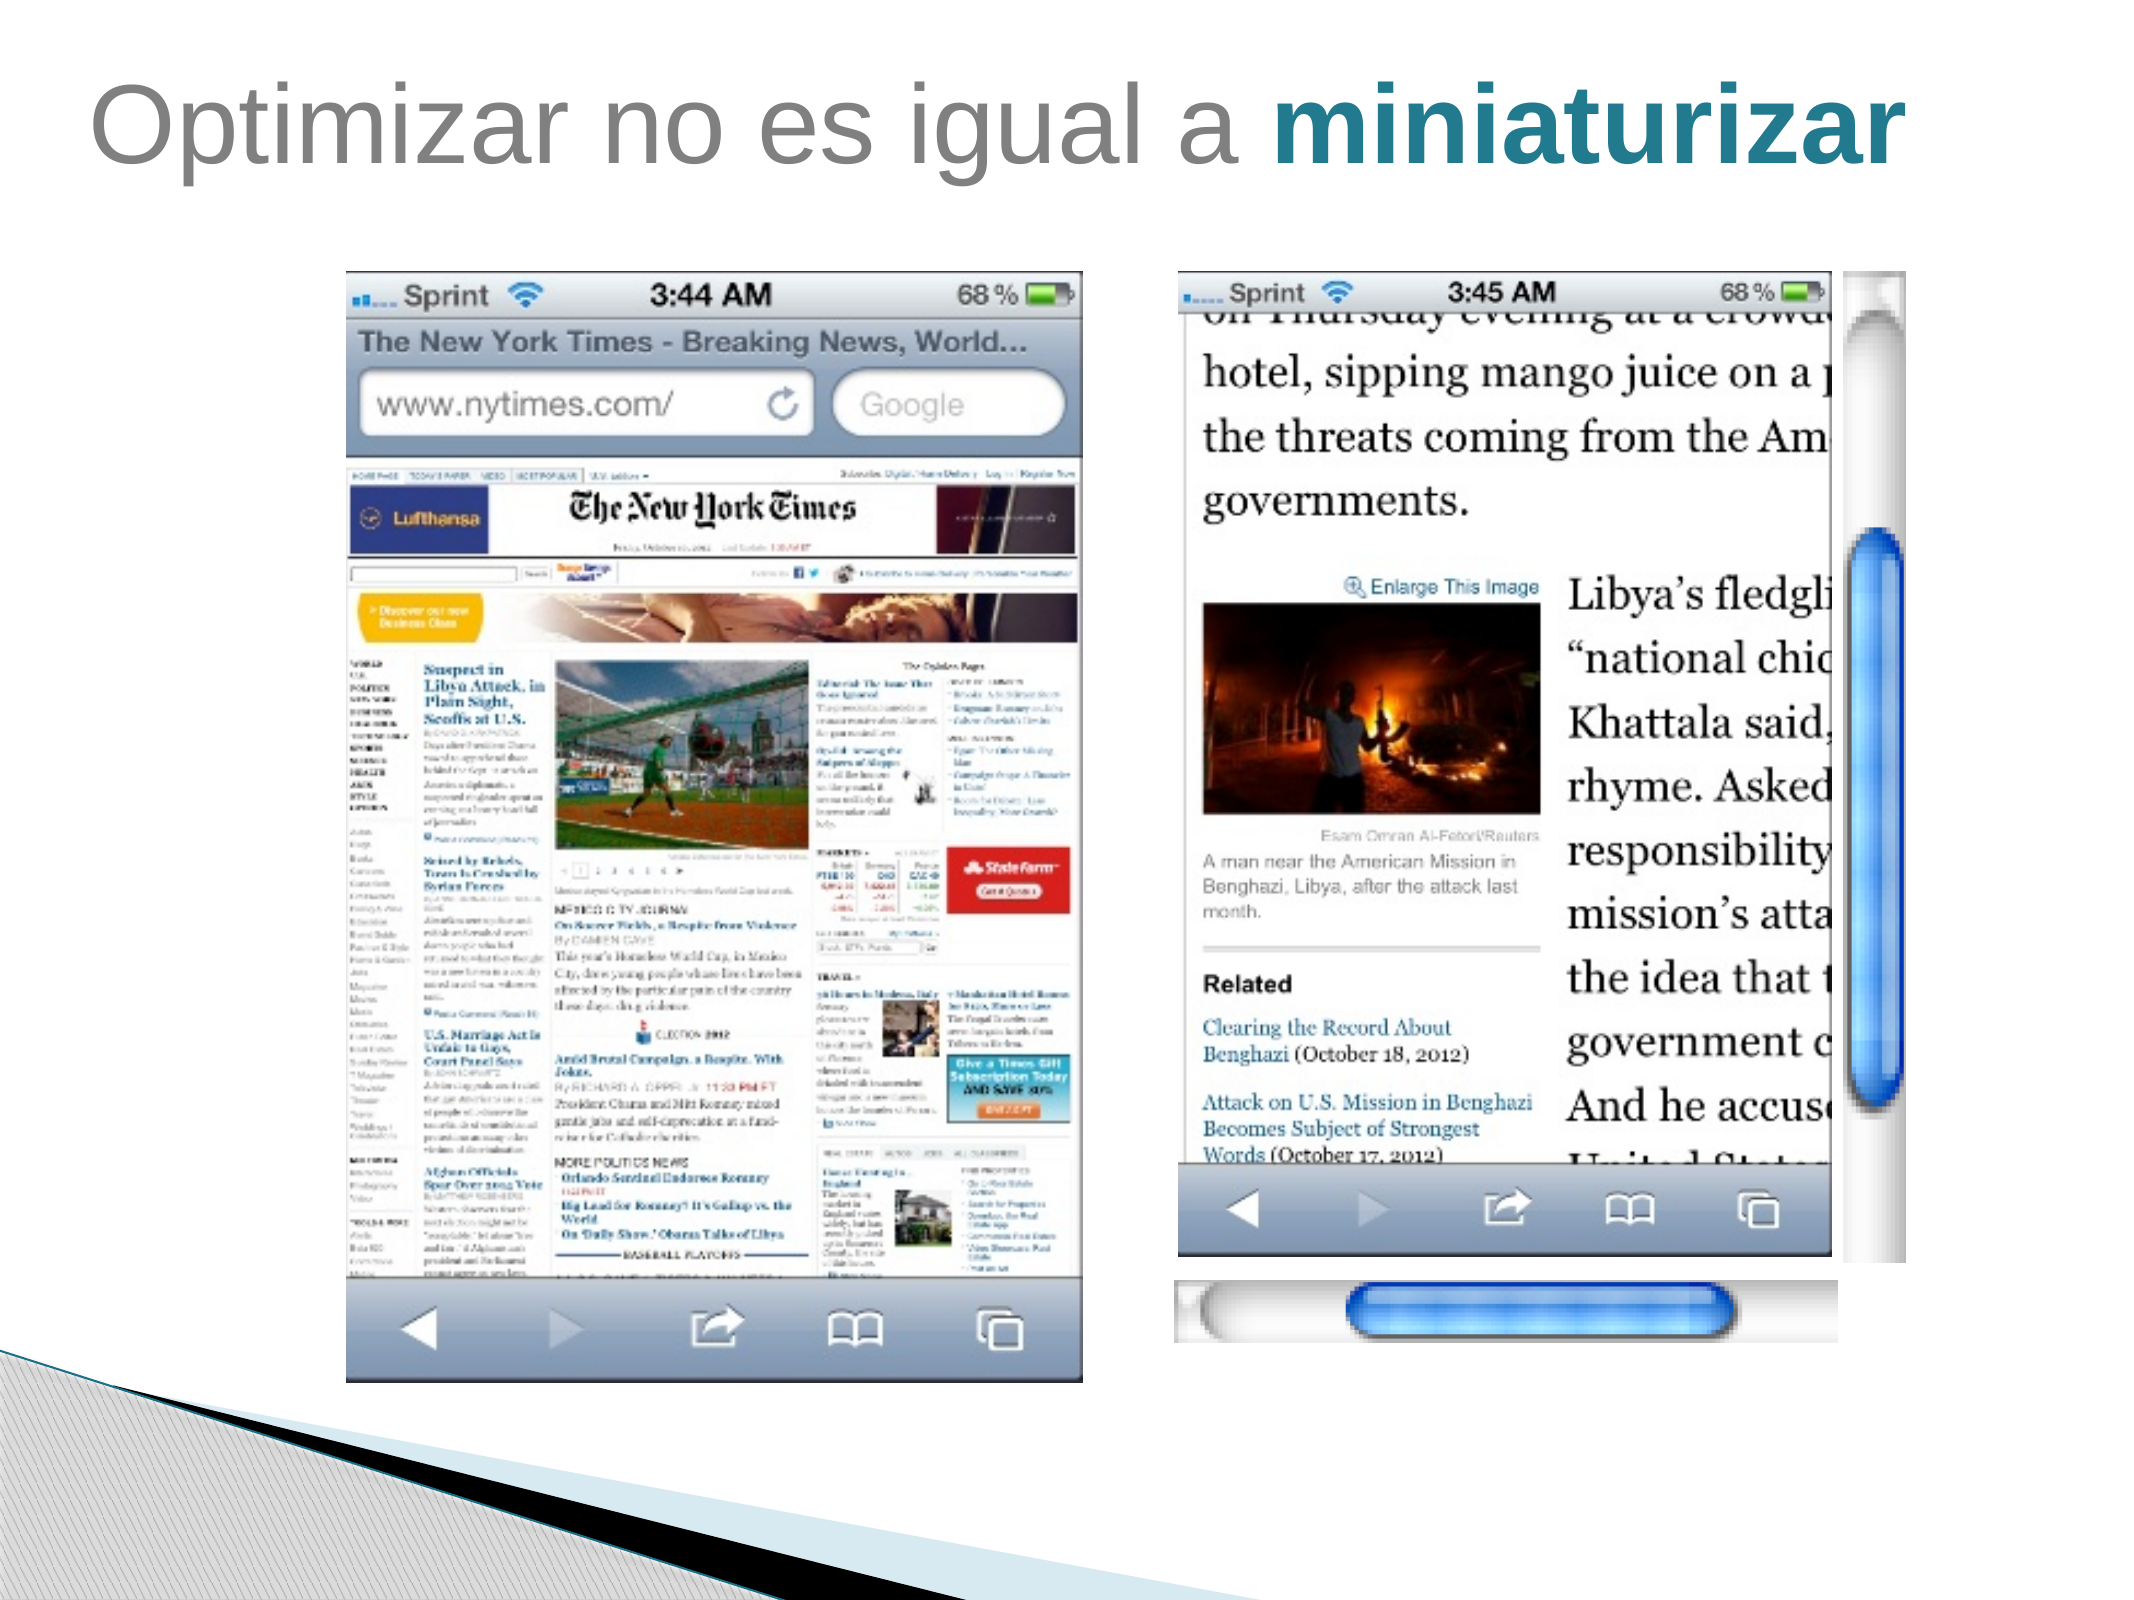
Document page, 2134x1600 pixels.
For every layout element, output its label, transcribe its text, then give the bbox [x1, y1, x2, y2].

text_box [1174, 270, 1906, 1344]
text_box Optimizar no es igual a miniaturizar [74, 43, 2042, 374]
picture [345, 270, 1083, 1383]
